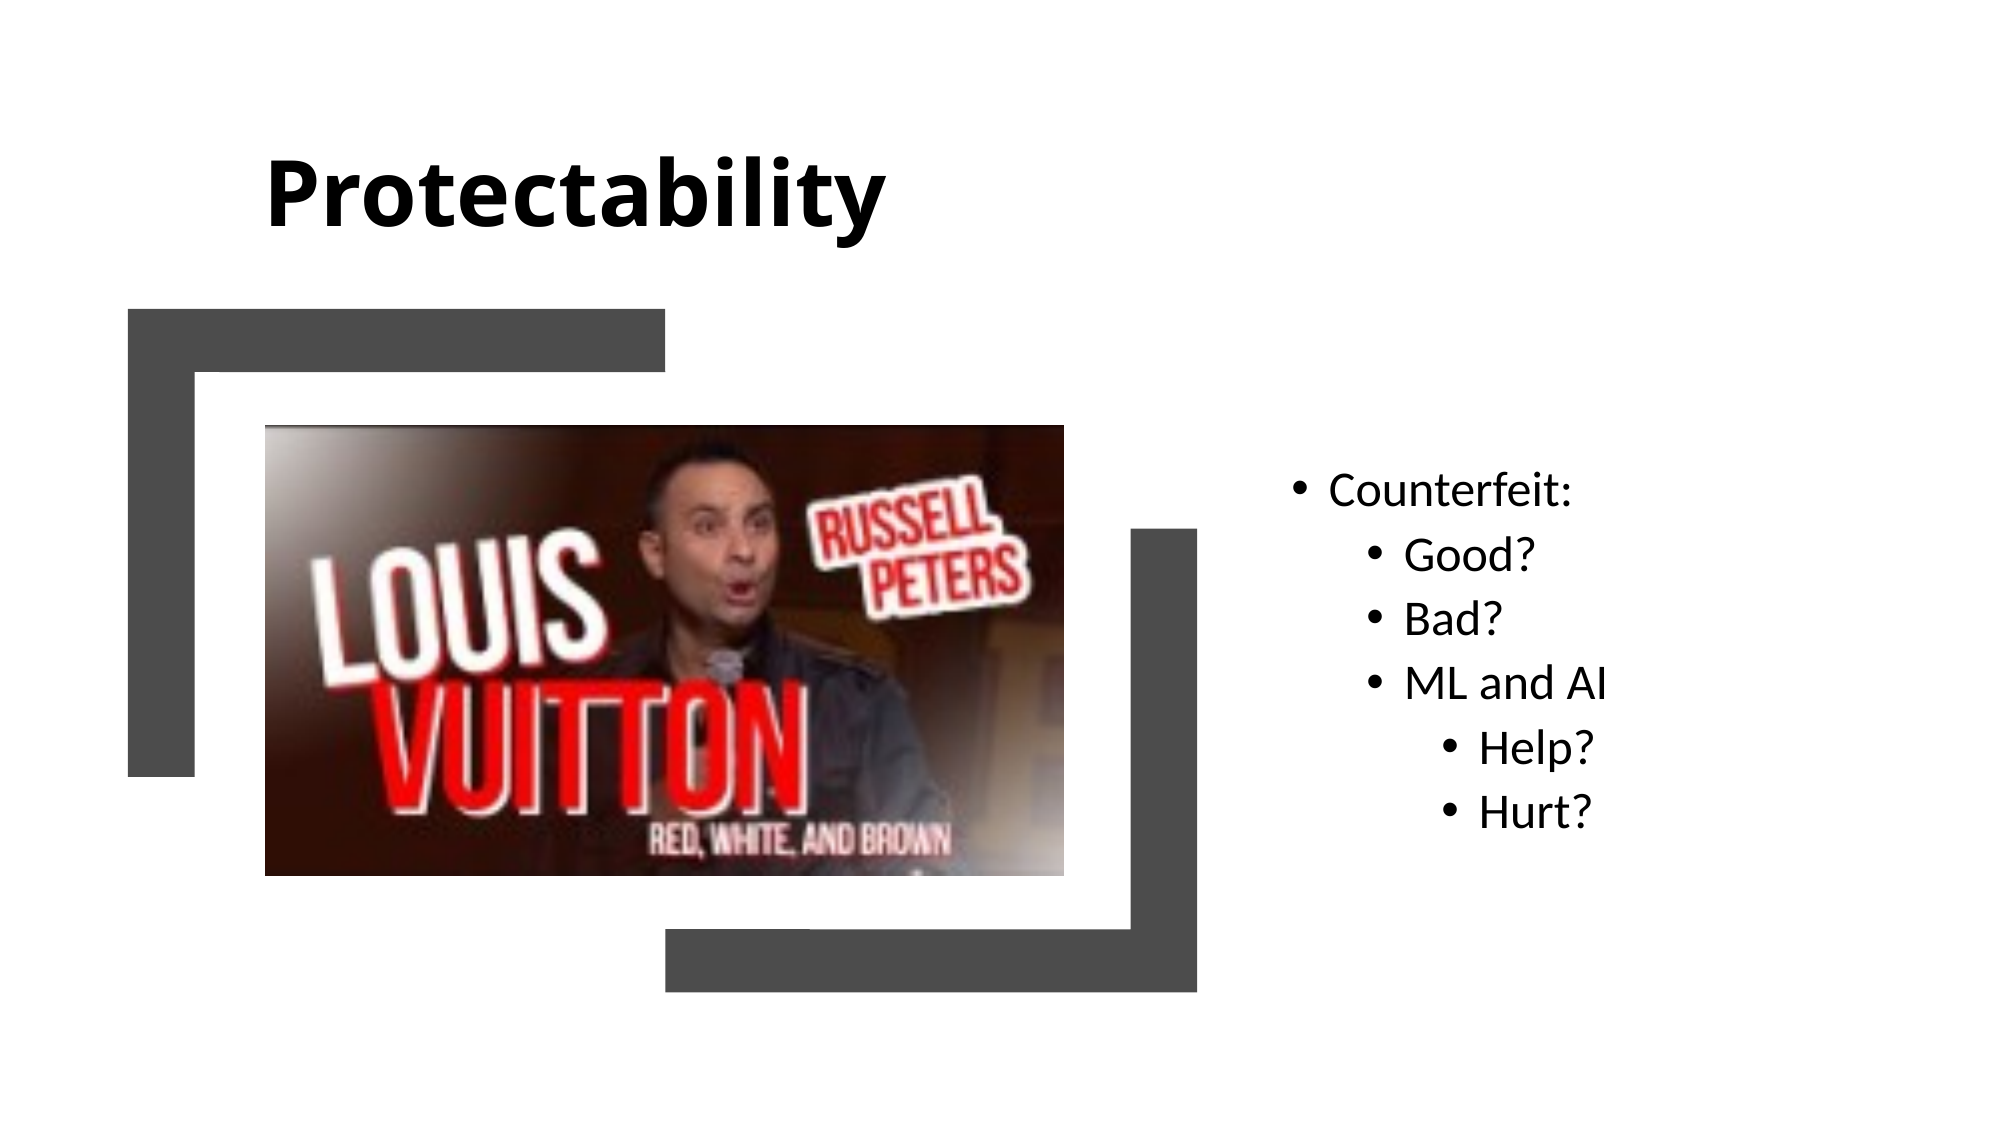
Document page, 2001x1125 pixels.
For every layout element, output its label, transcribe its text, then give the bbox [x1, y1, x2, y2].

title Protectability [248, 84, 1872, 254]
list Counterfeit: Good? Bad? ML and AI Help? Hurt? [1276, 373, 1872, 930]
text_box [264, 424, 1065, 877]
text_box [665, 528, 1198, 993]
text_box [127, 308, 666, 777]
